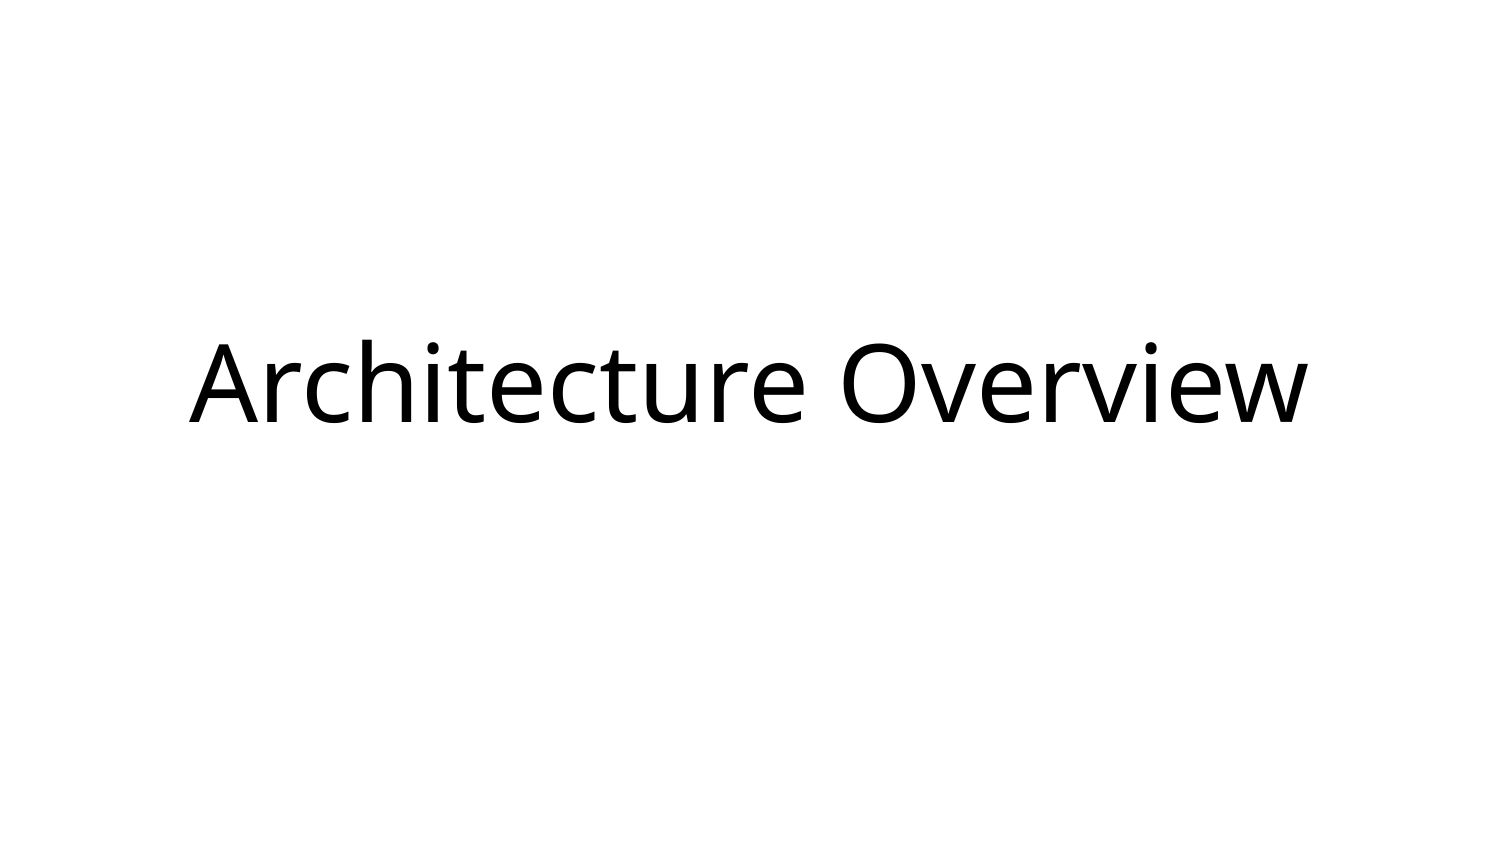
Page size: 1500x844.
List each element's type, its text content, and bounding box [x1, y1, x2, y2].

title Architecture Overview [51, 122, 1449, 459]
